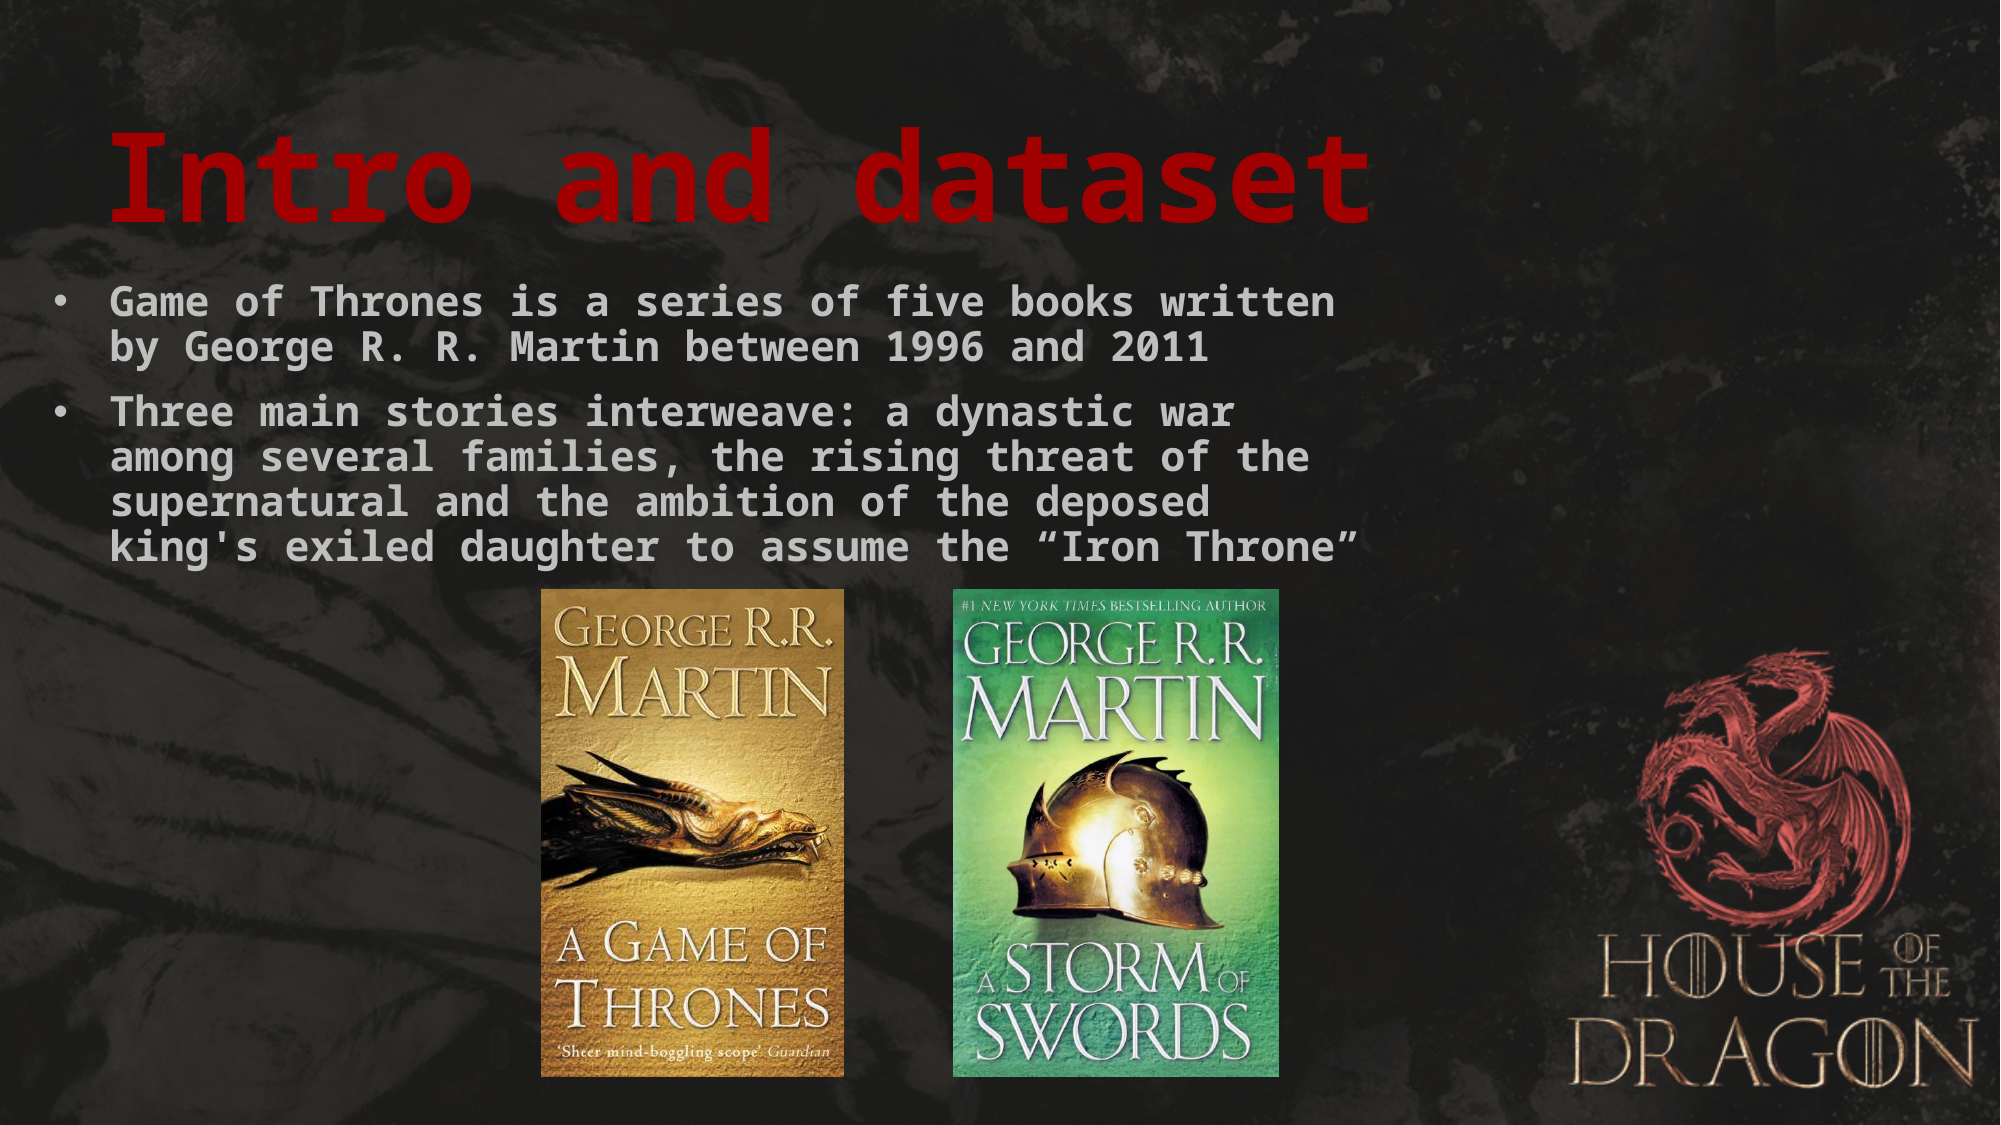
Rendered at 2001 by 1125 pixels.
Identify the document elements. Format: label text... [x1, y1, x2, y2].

picture [953, 588, 1279, 1077]
list Game of Thrones is a series of five books written by George R. R. Martin between 1996 and 2011 Three main stories interweave: a dynastic war among several families, the rising threat of the supernatural and the ambition of the deposed king's exiled daughter to assume the “Iron Throne” [38, 272, 1379, 633]
title Intro and dataset [86, 75, 1441, 257]
picture [541, 589, 844, 1077]
